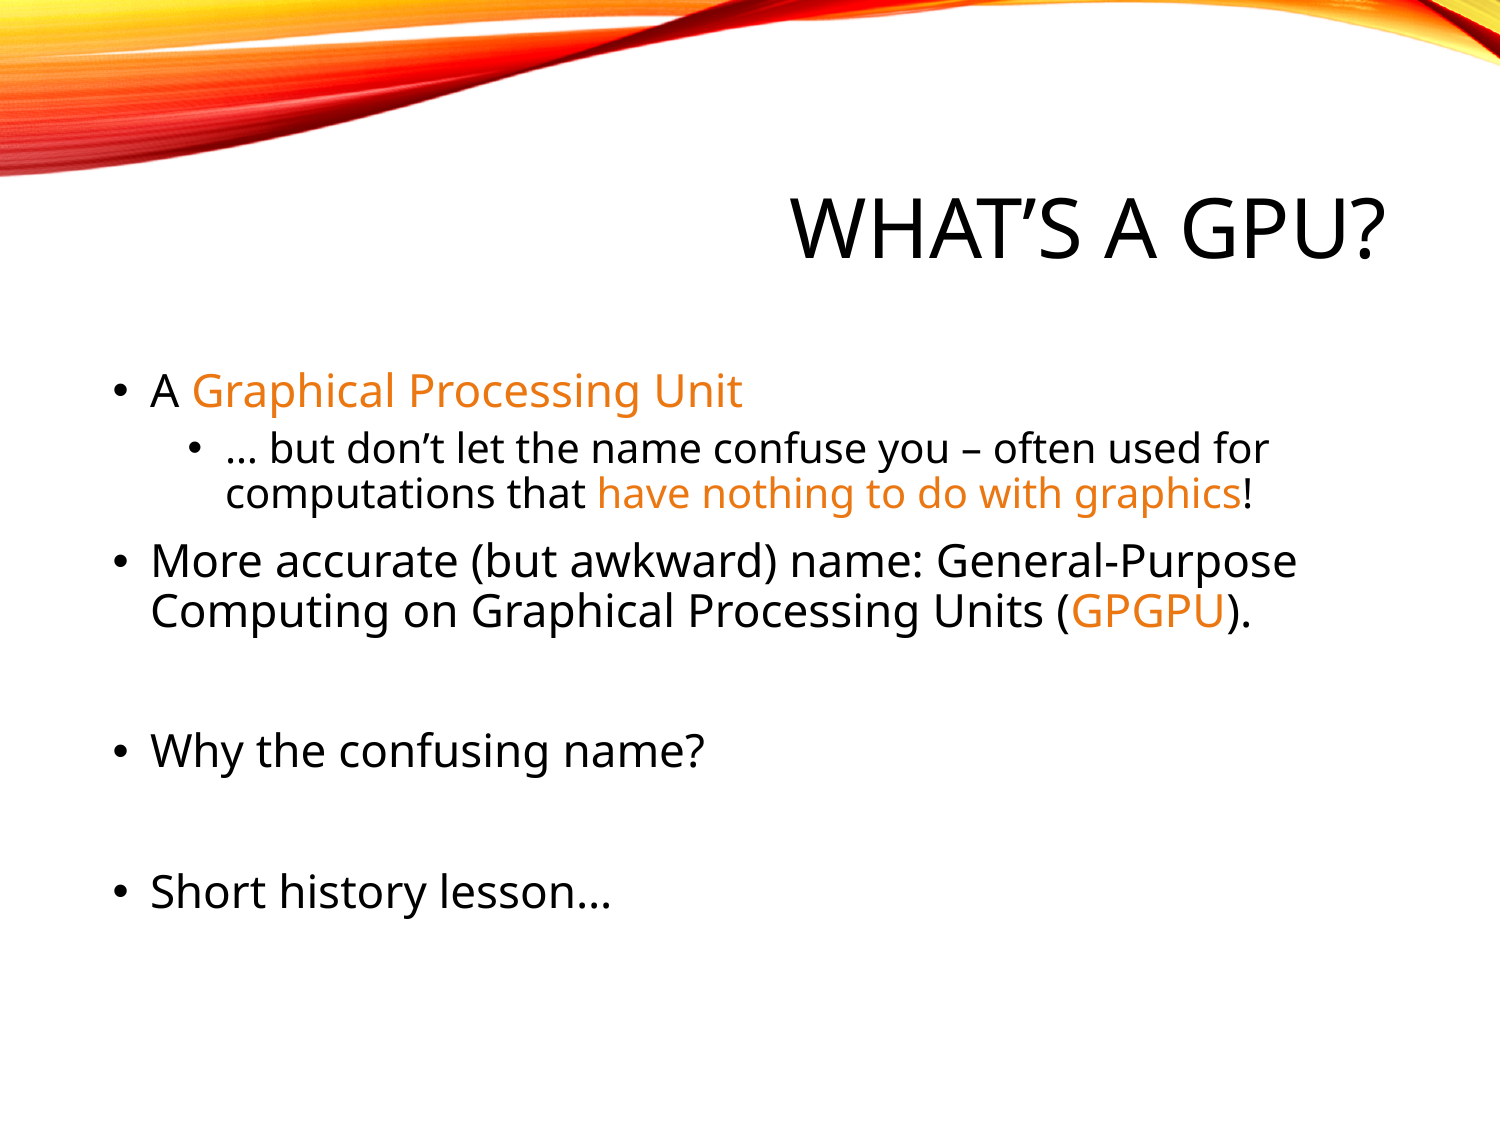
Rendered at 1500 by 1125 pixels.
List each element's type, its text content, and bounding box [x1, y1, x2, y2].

title What’s a GPU? [356, 125, 1403, 338]
picture [0, 0, 1500, 178]
list A Graphical Processing Unit … but don’t let the name confuse you – often used for computations that have nothing to do with graphics! More accurate (but awkward) name: General-Purpose Computing on Graphical Processing Units (GPGPU). Why the confusing name? Short history lesson… [97, 360, 1403, 1028]
